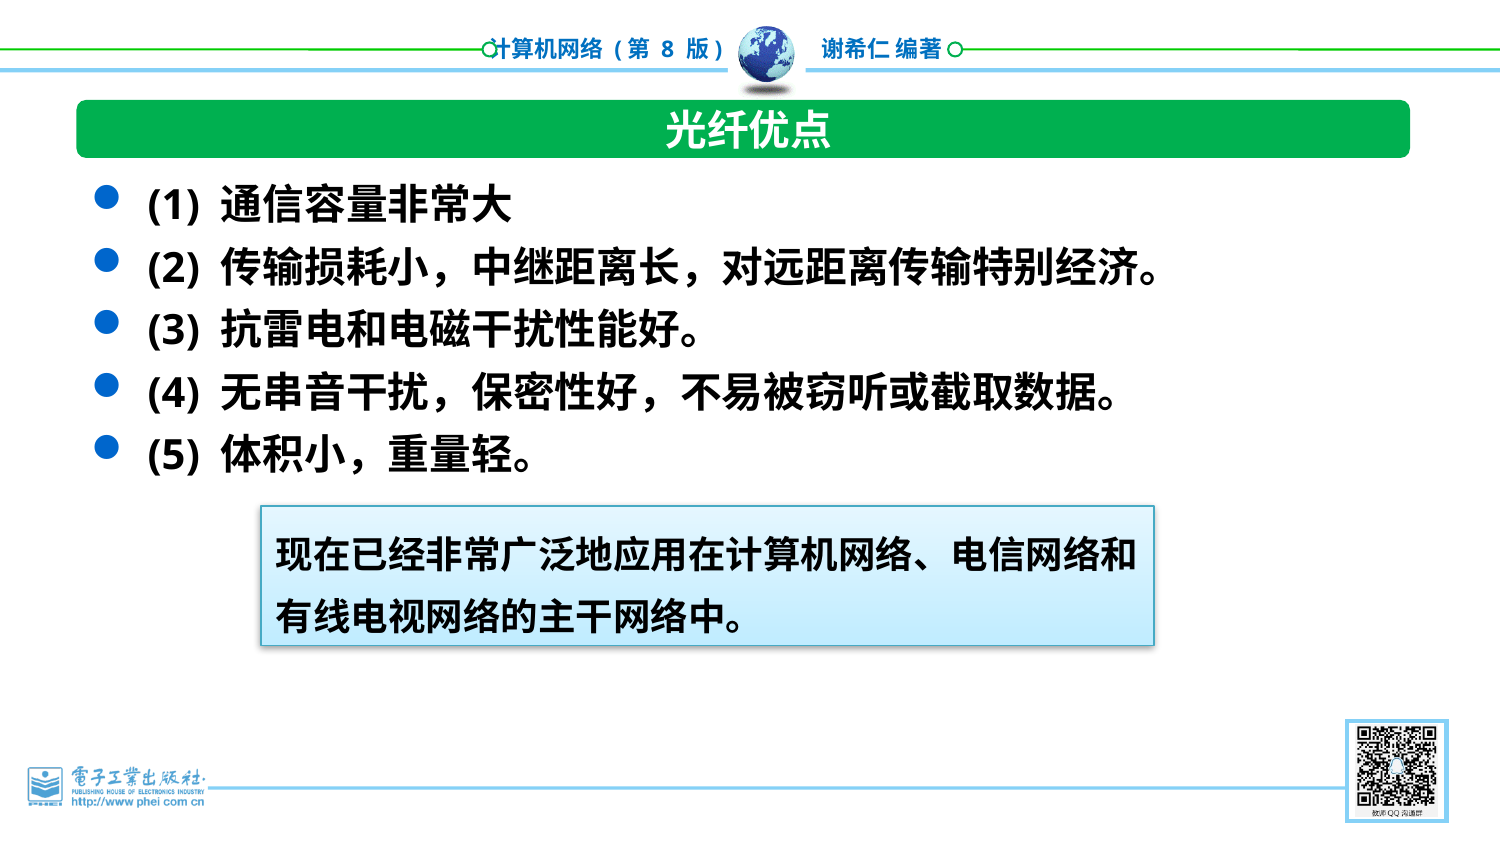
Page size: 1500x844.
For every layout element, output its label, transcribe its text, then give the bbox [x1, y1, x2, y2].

list 光纤优点 [204, 99, 1293, 158]
list (1) 通信容量非常大 (2) 传输损耗小，中继距离长，对远距离传输特别经济。 (3) 抗雷电和电磁干扰性能好。 (4) 无串音干扰，保密性好，不易被窃听或截取数据。 (5) 体积小，重量轻。 [76, 158, 1410, 712]
picture [23, 764, 208, 809]
text_box 现在已经非常广泛地应用在计算机网络、电信网络和有线电视网络的主干网络中。 [260, 505, 1155, 646]
picture [736, 24, 796, 99]
picture [1355, 724, 1438, 817]
